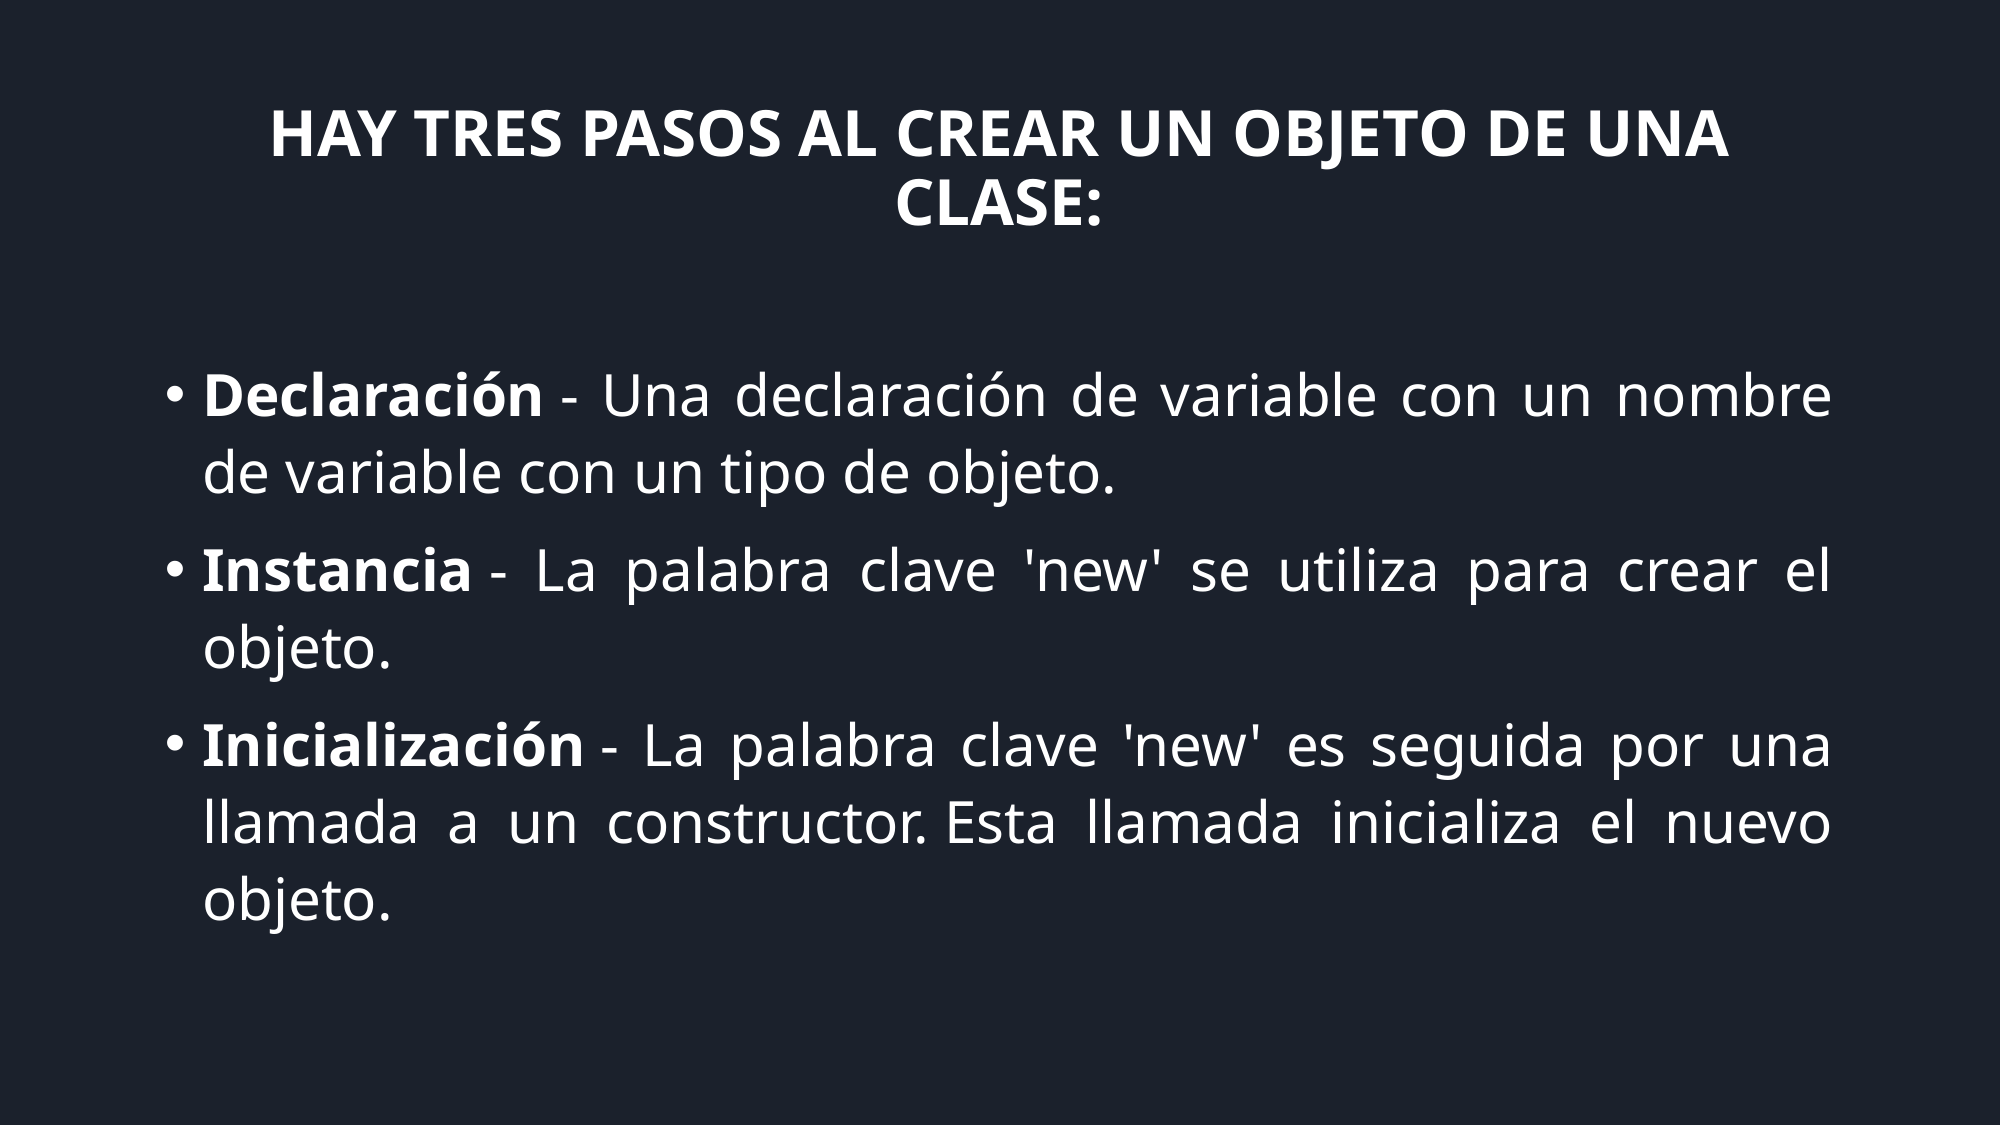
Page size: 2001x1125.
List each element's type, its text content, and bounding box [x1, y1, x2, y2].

title HAY TRES PASOS AL CREAR UN OBJETO DE UNA CLASE: [149, 99, 1849, 318]
list Declaración - Una declaración de variable con un nombre de variable con un tipo de objeto. Instancia - La palabra clave 'new' se utiliza para crear el objeto. Inicialización - La palabra clave 'new' es seguida por una llamada a un constructor. Esta llamada inicializa el nuevo objeto. [149, 343, 1849, 950]
